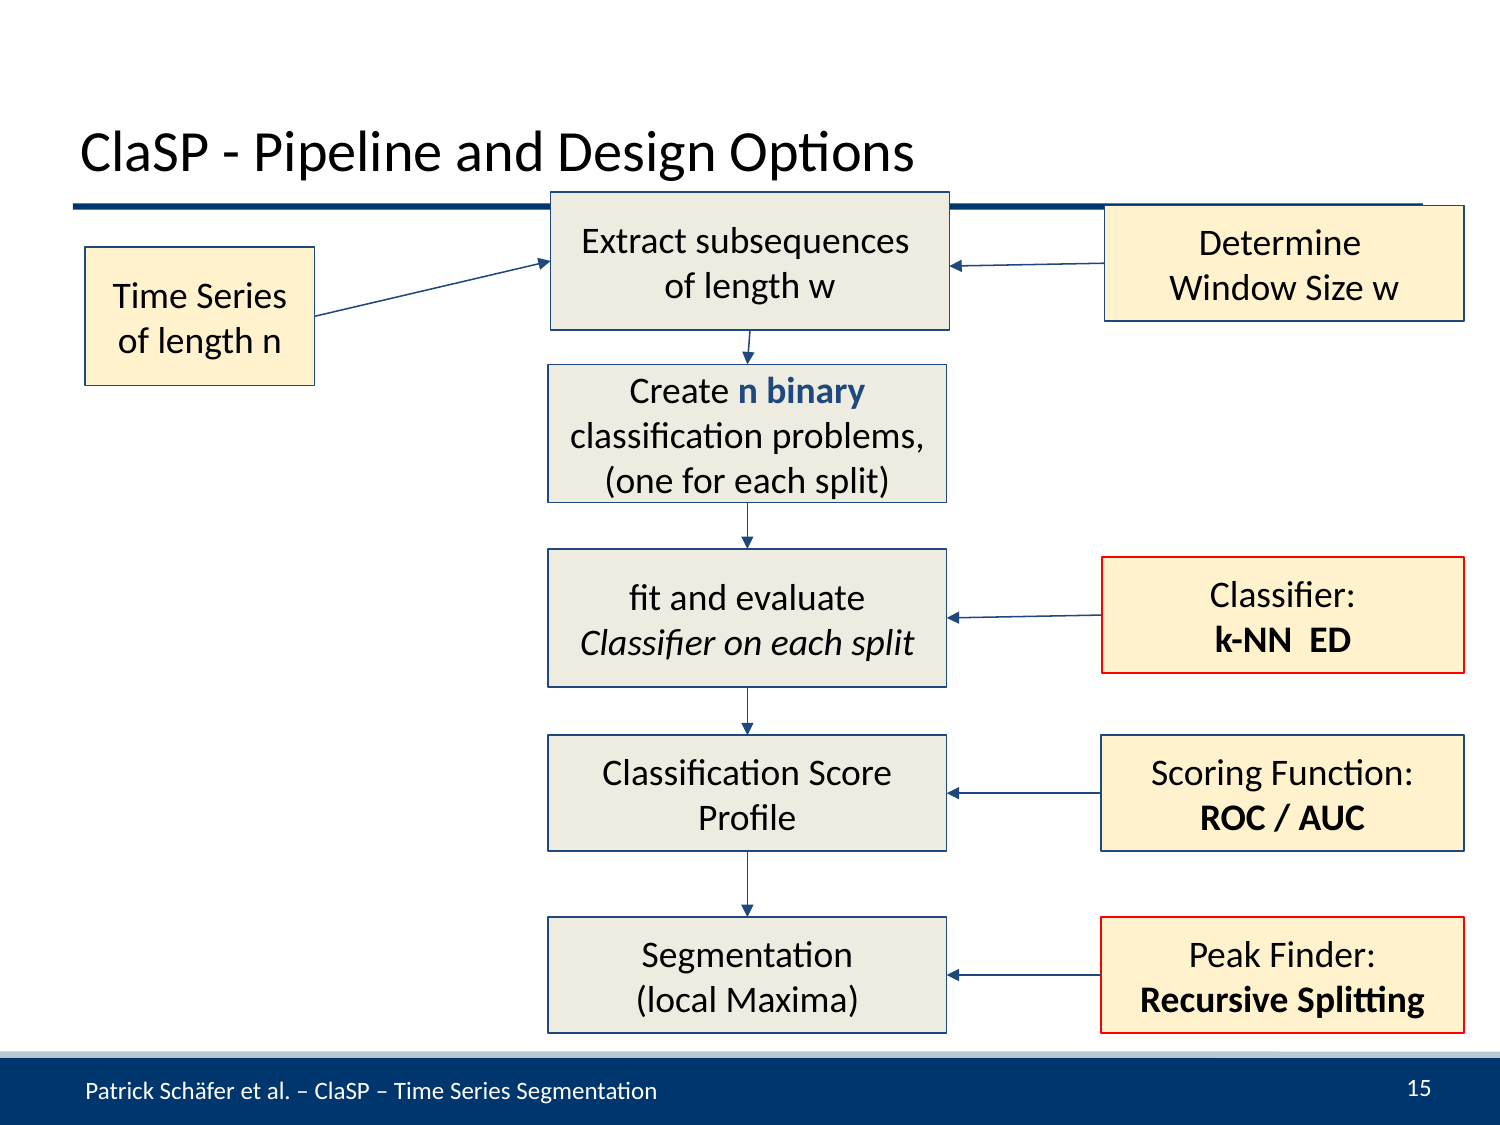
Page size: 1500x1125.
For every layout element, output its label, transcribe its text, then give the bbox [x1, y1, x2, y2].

text_box Classification Score Profile [548, 735, 947, 852]
text_box Create n binary classification problems, (one for each split) [548, 364, 947, 503]
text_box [314, 260, 551, 317]
text_box Peak Finder: Recursive Splitting [1101, 917, 1464, 1033]
slide_number 15 [1374, 1064, 1465, 1113]
text_box Scoring Function: ROC / AUC [1101, 735, 1464, 852]
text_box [948, 263, 1105, 267]
text_box Determine Window Size w [1104, 205, 1465, 322]
text_box Classifier: k-NN ED [1101, 557, 1465, 673]
text_box fit and evaluate Classifier on each split [548, 548, 947, 687]
text_box Time Series of length n [85, 247, 315, 386]
text_box Segmentation (local Maxima) [548, 917, 947, 1033]
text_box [747, 329, 751, 365]
text_box Extract subsequences of length w [550, 191, 950, 330]
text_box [946, 614, 1103, 619]
title ClaSP - Pipeline and Design Options [72, 0, 1423, 192]
